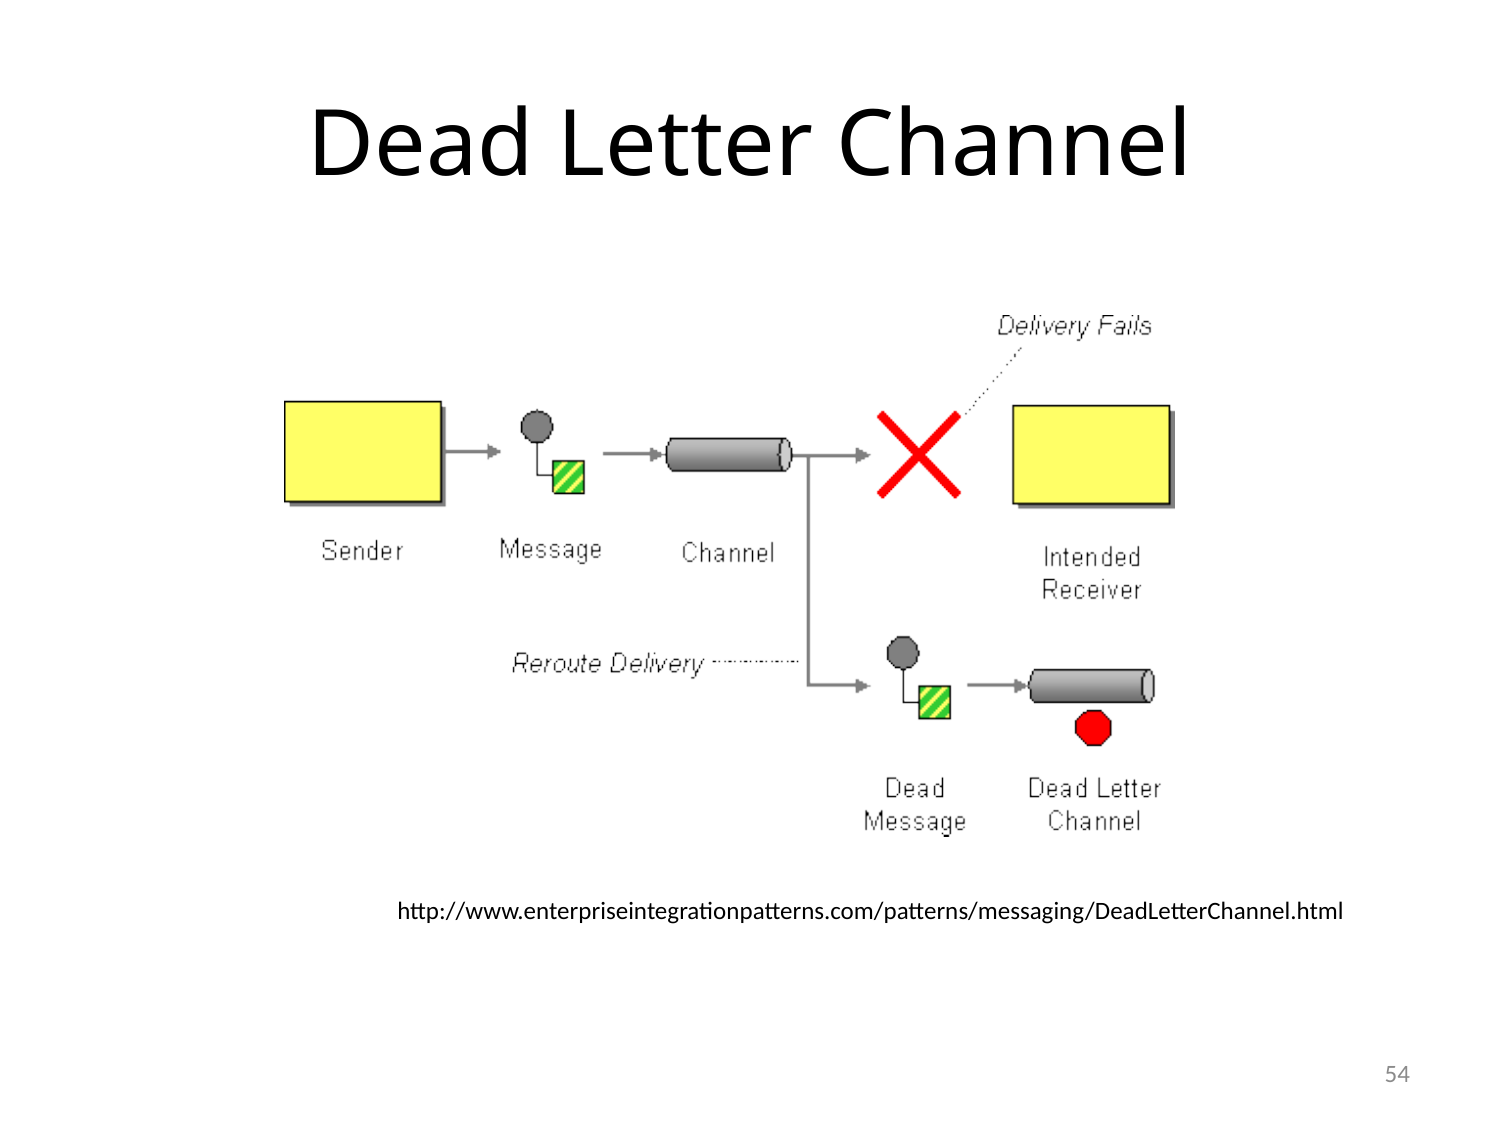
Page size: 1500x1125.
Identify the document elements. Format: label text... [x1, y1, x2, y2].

text_box http://www.enterpriseintegrationpatterns.com/patterns/messaging/DeadLetterChannel.html [375, 886, 1361, 932]
slide_number 54 [1074, 1042, 1425, 1103]
picture [284, 315, 1175, 838]
title Dead Letter Channel [75, 45, 1425, 233]
